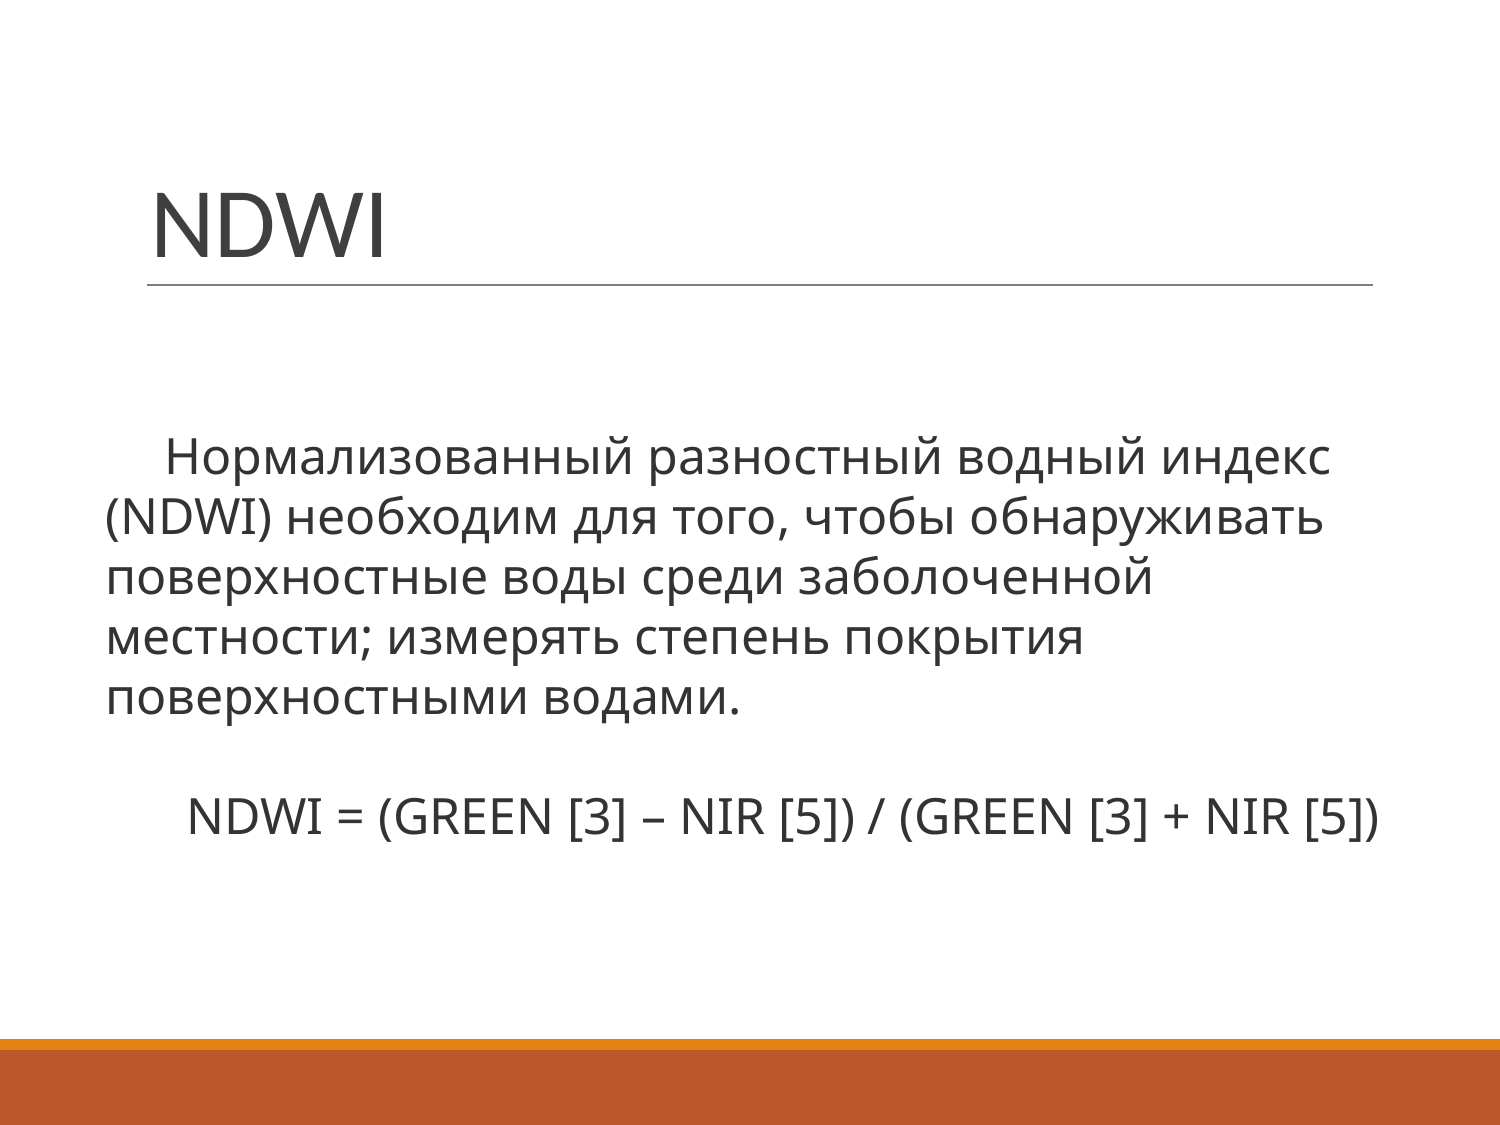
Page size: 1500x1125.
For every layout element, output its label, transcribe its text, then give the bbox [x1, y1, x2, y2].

title NDWI [135, 47, 1373, 285]
text_box Нормализованный разностный водный индекс (NDWI) необходим для того, чтобы обнаруживать поверхностные воды среди заболоченной местности; измерять степень покрытия поверхностными водами. NDWI = (GREEN [3] – NIR [5]) / (GREEN [3] + NIR [5]) [90, 409, 1417, 902]
